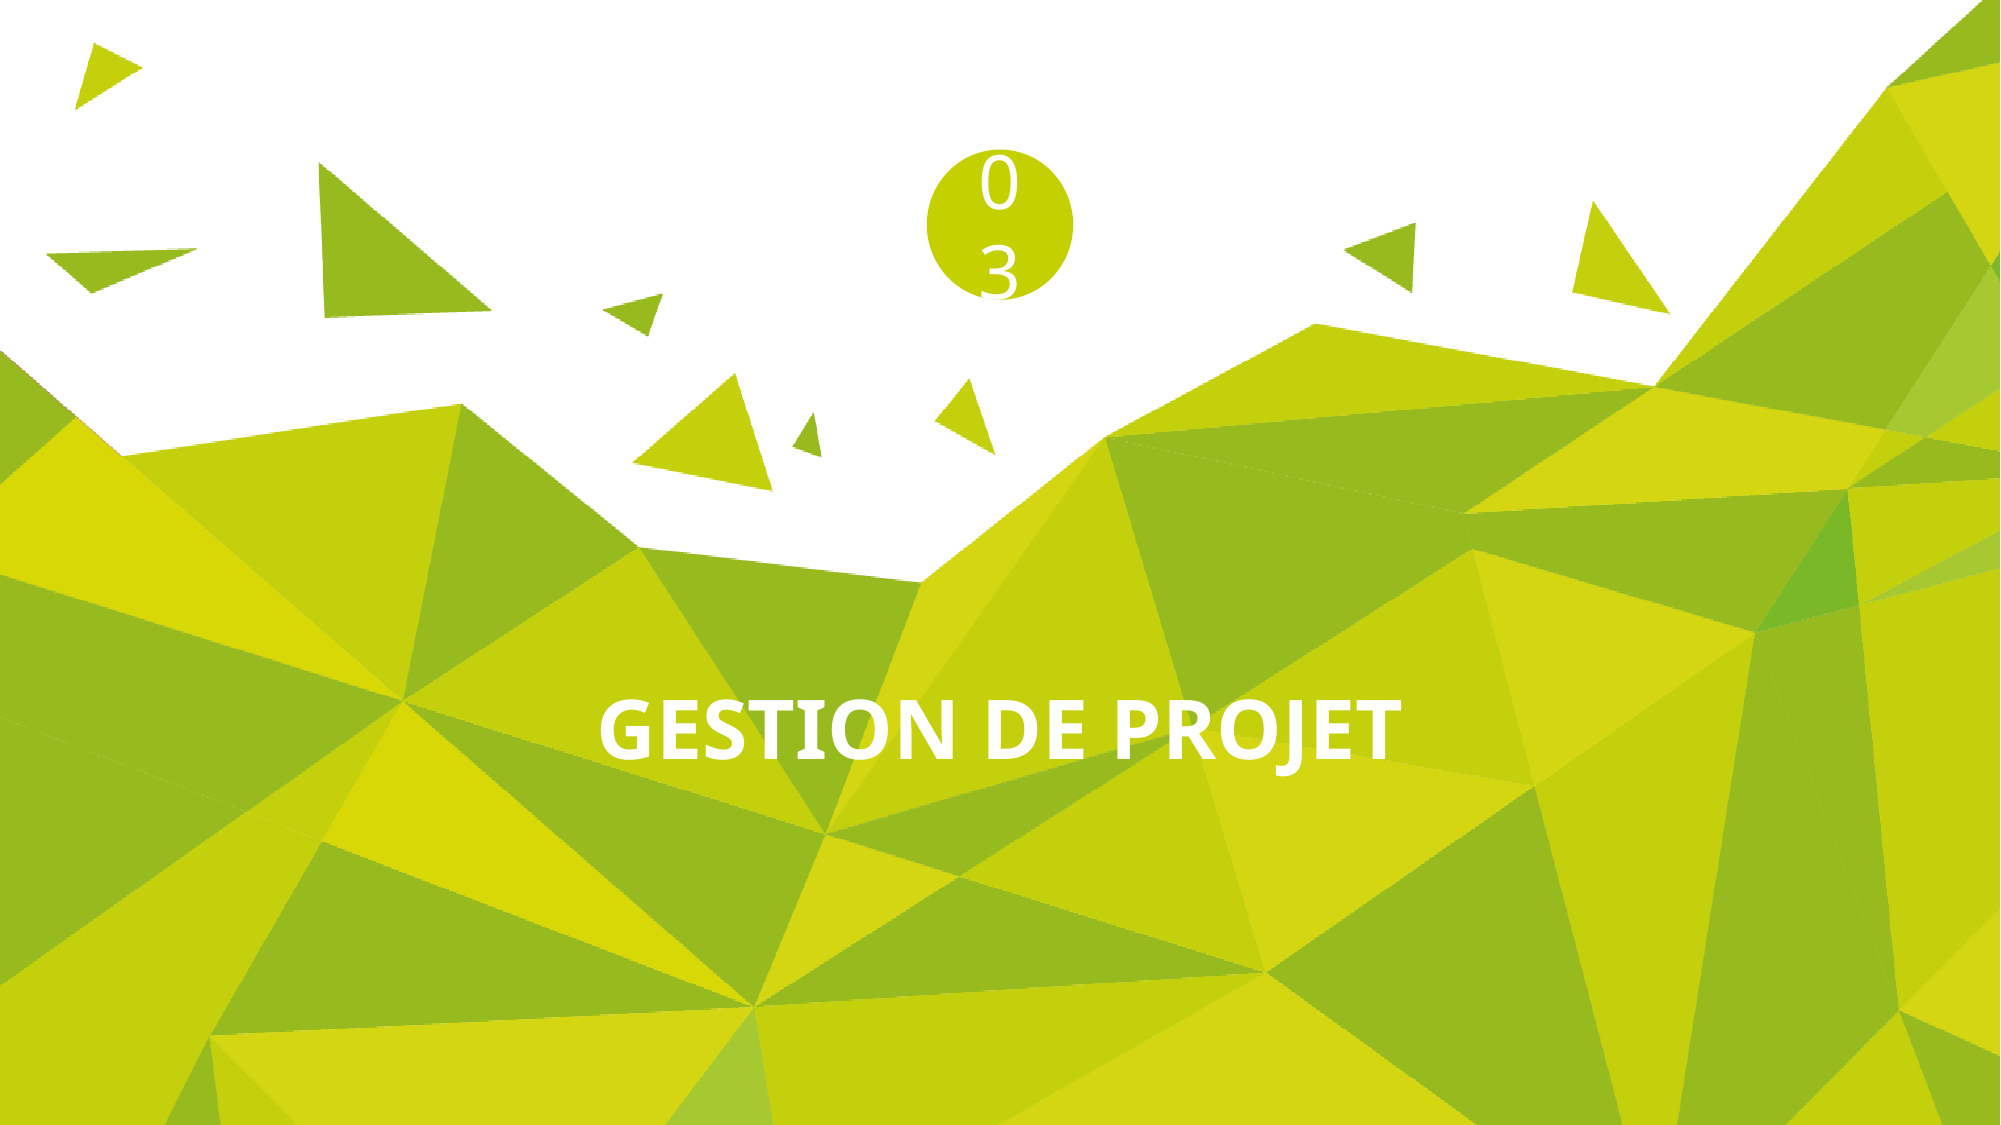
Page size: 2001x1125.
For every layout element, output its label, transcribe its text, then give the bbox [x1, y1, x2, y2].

text_box 03 [926, 149, 1074, 300]
text_box GESTION DE PROJET [454, 669, 1546, 786]
picture [0, 0, 2001, 1125]
